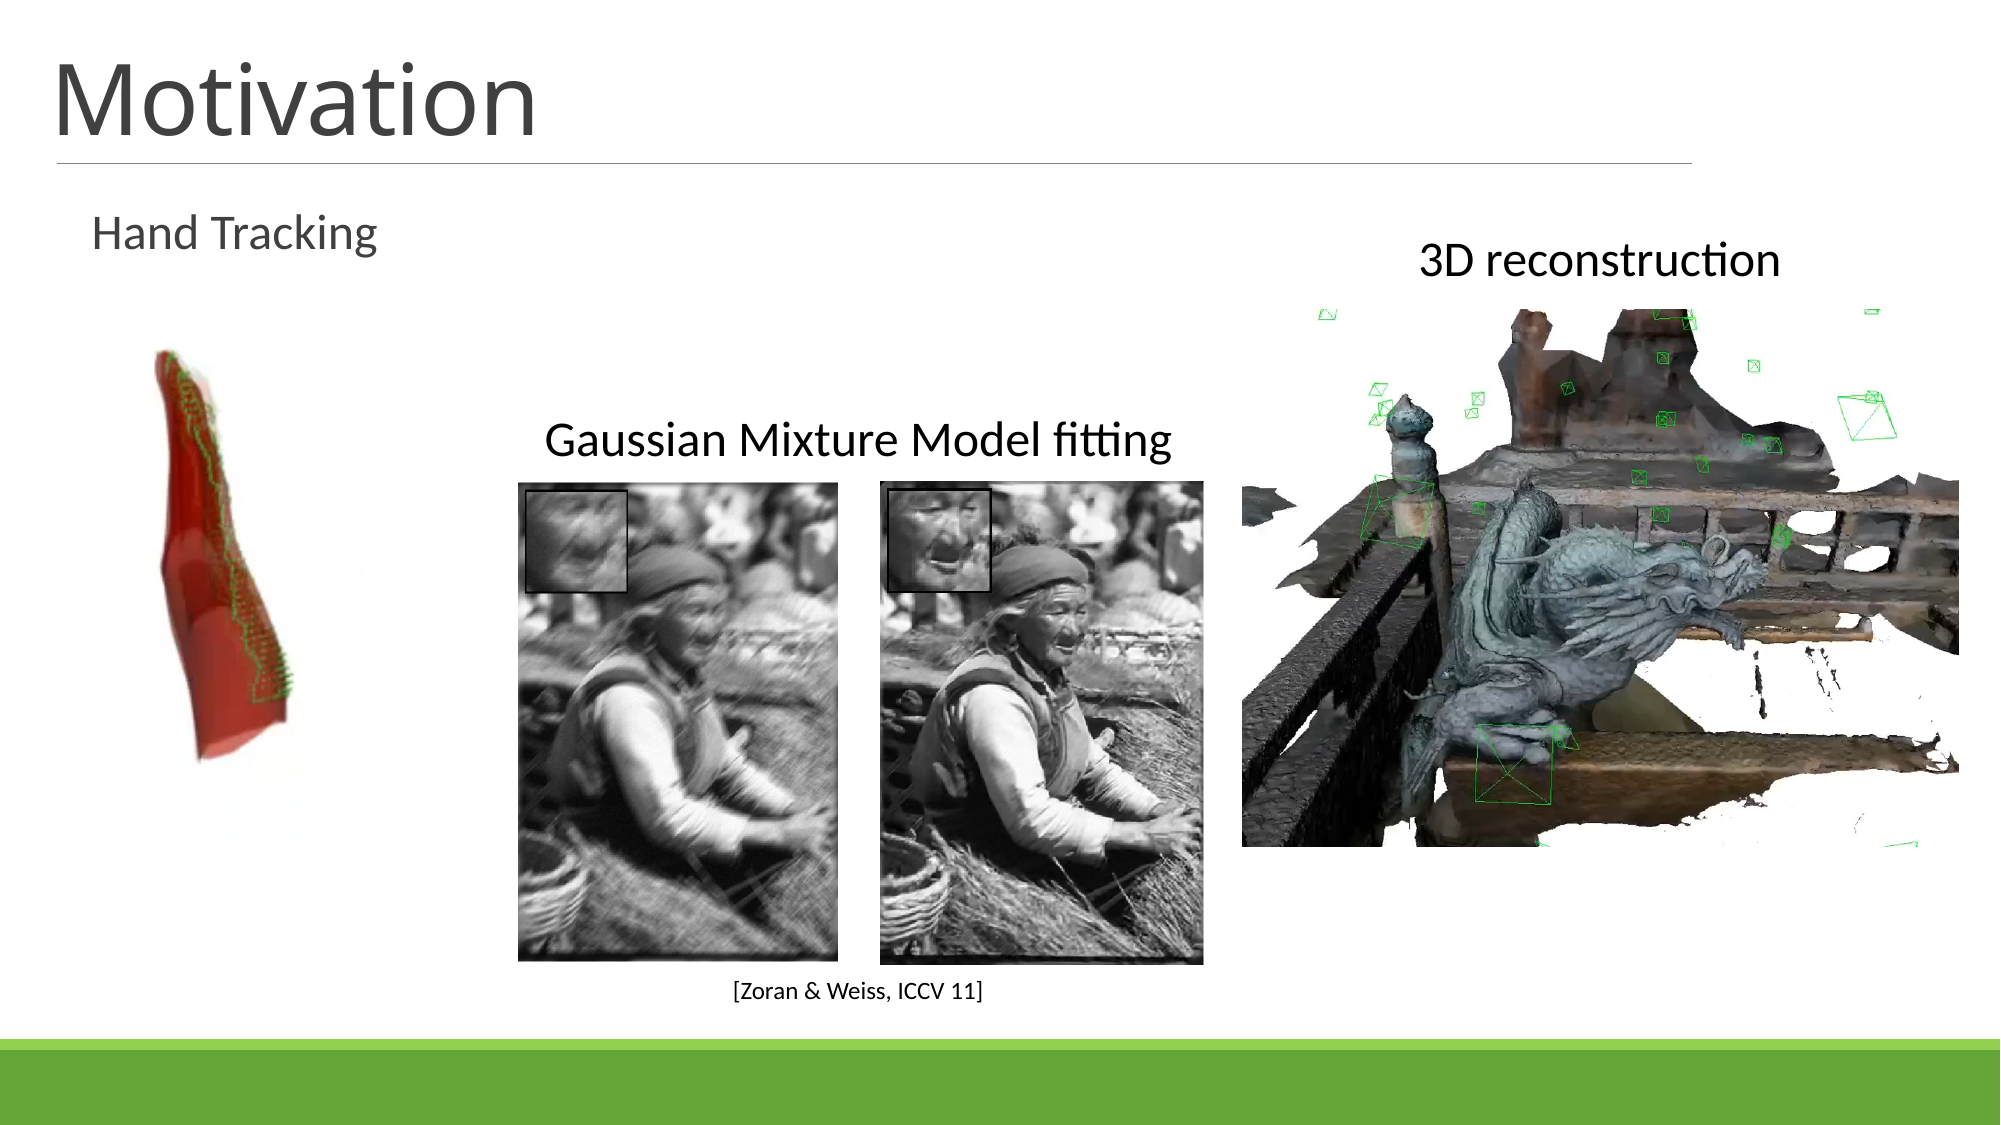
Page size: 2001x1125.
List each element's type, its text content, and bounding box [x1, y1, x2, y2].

text_box [Zoran & Weiss, ICCV 11] [718, 966, 1000, 1012]
text_box 3D reconstruction [1403, 219, 1797, 295]
title Motivation [35, 47, 1830, 164]
picture [513, 476, 842, 968]
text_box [1240, 308, 1960, 848]
picture [875, 477, 1207, 968]
list Hand Tracking [80, 199, 406, 254]
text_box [0, 257, 581, 841]
text_box Gaussian Mixture Model fitting [590, 399, 1188, 474]
